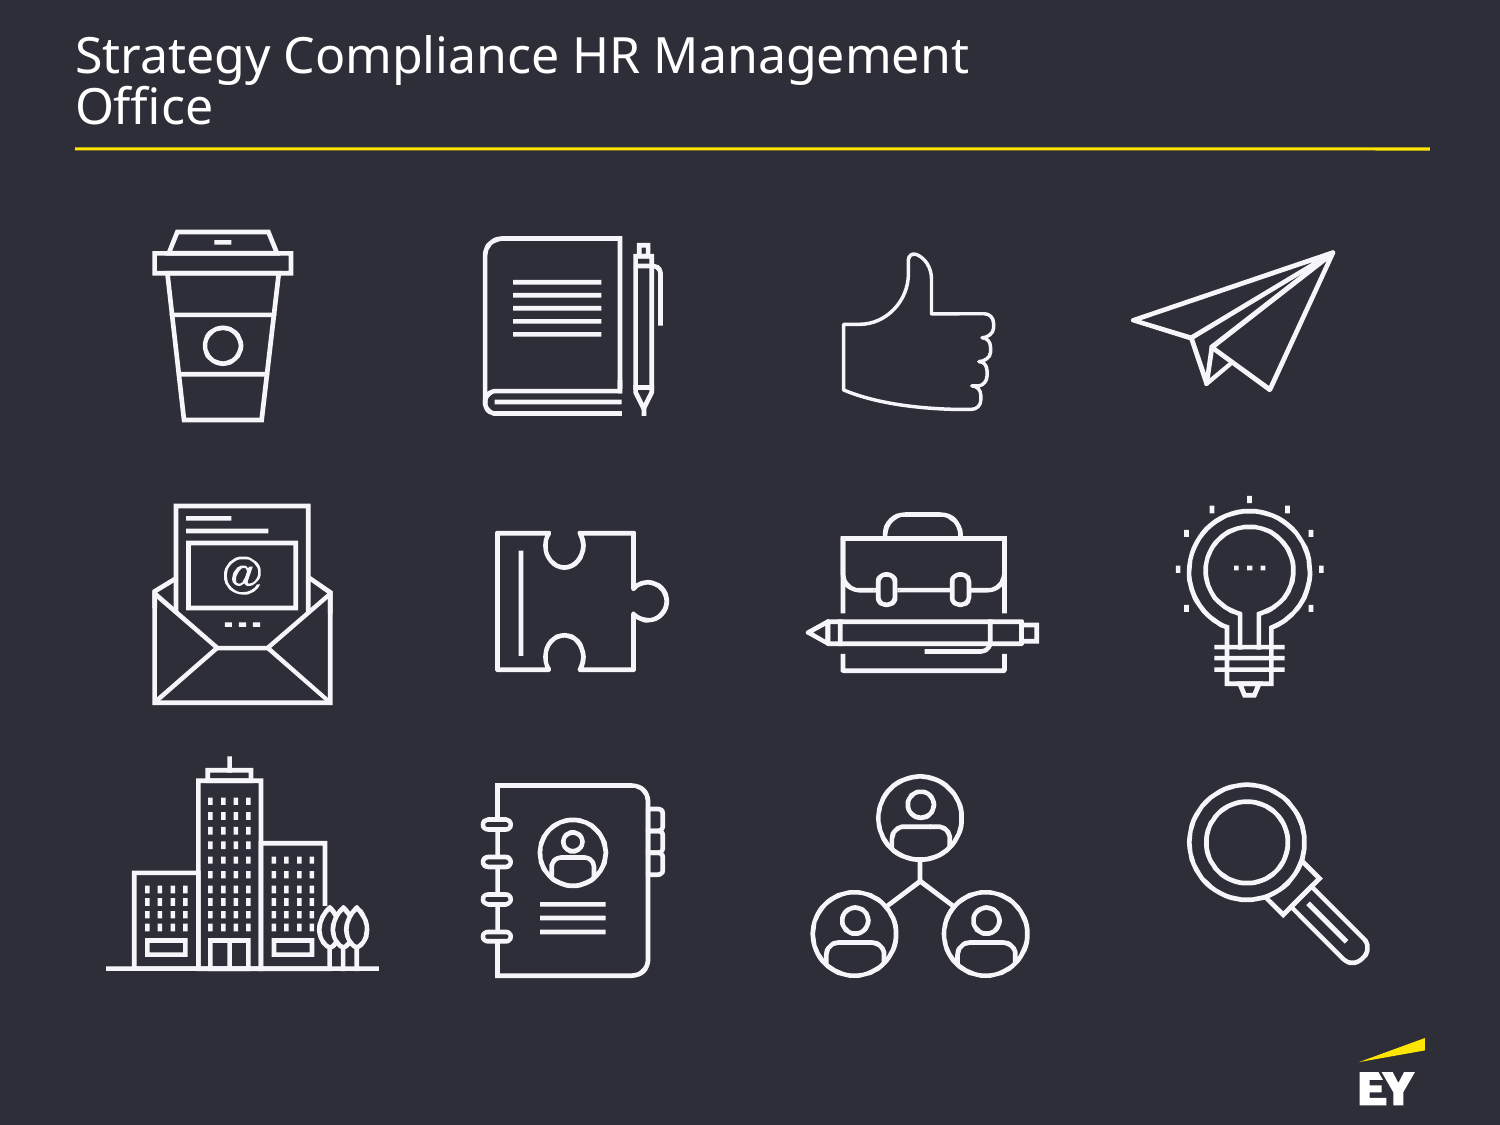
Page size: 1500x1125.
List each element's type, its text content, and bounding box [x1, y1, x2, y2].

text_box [1186, 781, 1370, 966]
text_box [841, 251, 996, 412]
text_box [810, 773, 1030, 979]
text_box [1130, 250, 1336, 393]
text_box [480, 782, 666, 979]
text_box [152, 503, 333, 706]
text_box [482, 235, 664, 417]
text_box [805, 511, 1040, 674]
title Strategy Compliance HR Management Office [75, 33, 1425, 131]
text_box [105, 756, 380, 972]
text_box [1175, 495, 1324, 698]
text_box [152, 229, 294, 423]
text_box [494, 530, 670, 673]
